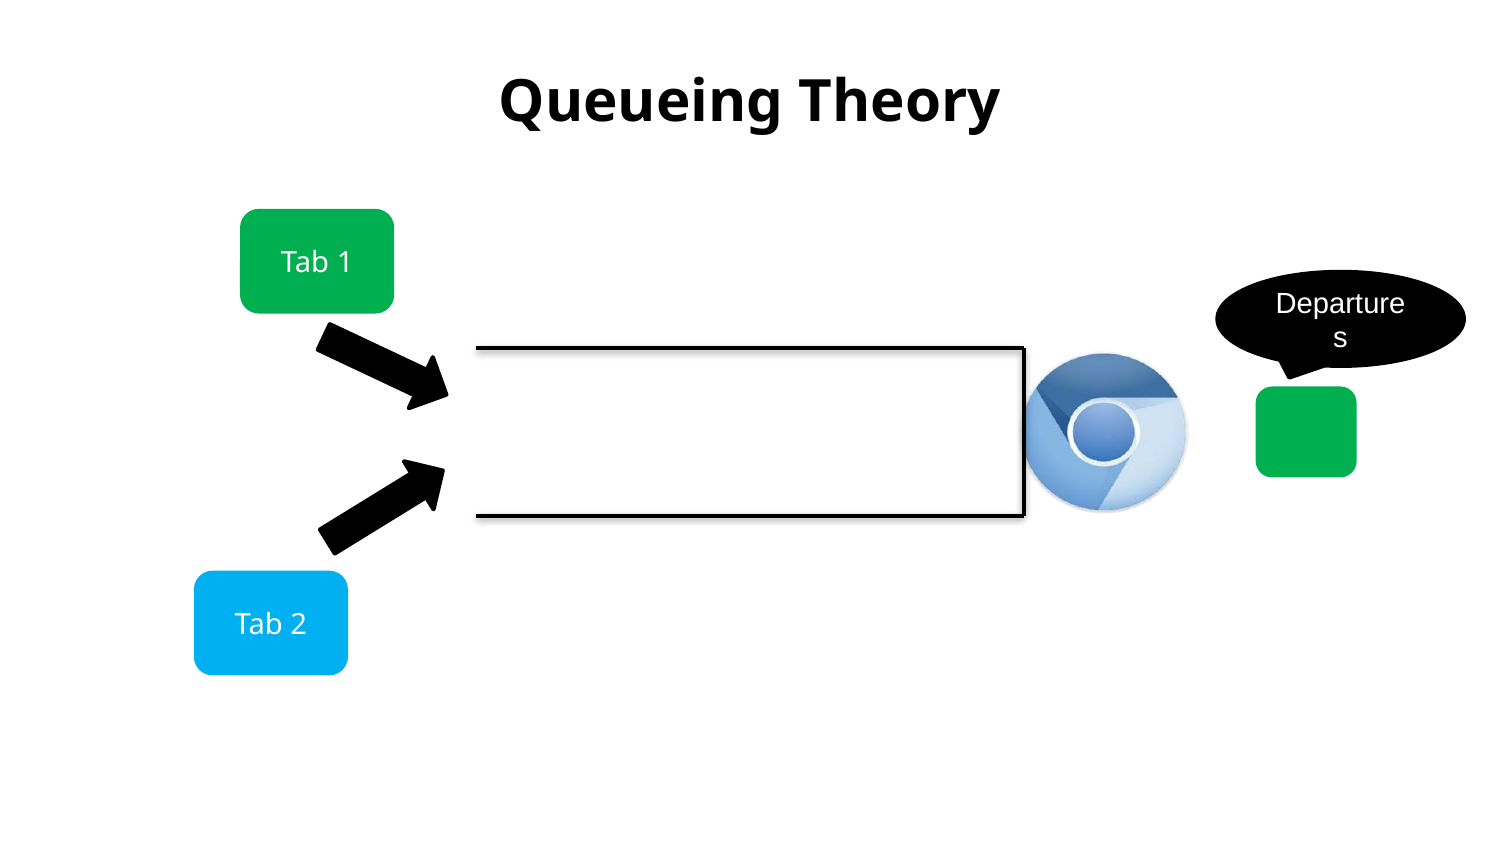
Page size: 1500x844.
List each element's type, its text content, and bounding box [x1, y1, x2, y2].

text_box [1031, 345, 1194, 518]
text_box [317, 459, 445, 556]
text_box [1255, 386, 1357, 478]
text_box Tab 1 [239, 208, 395, 314]
text_box [1013, 408, 1017, 456]
text_box Tab 2 [193, 570, 349, 676]
title Queueing Theory [75, 48, 1425, 142]
text_box Departures [1215, 269, 1466, 380]
text_box [315, 322, 449, 411]
